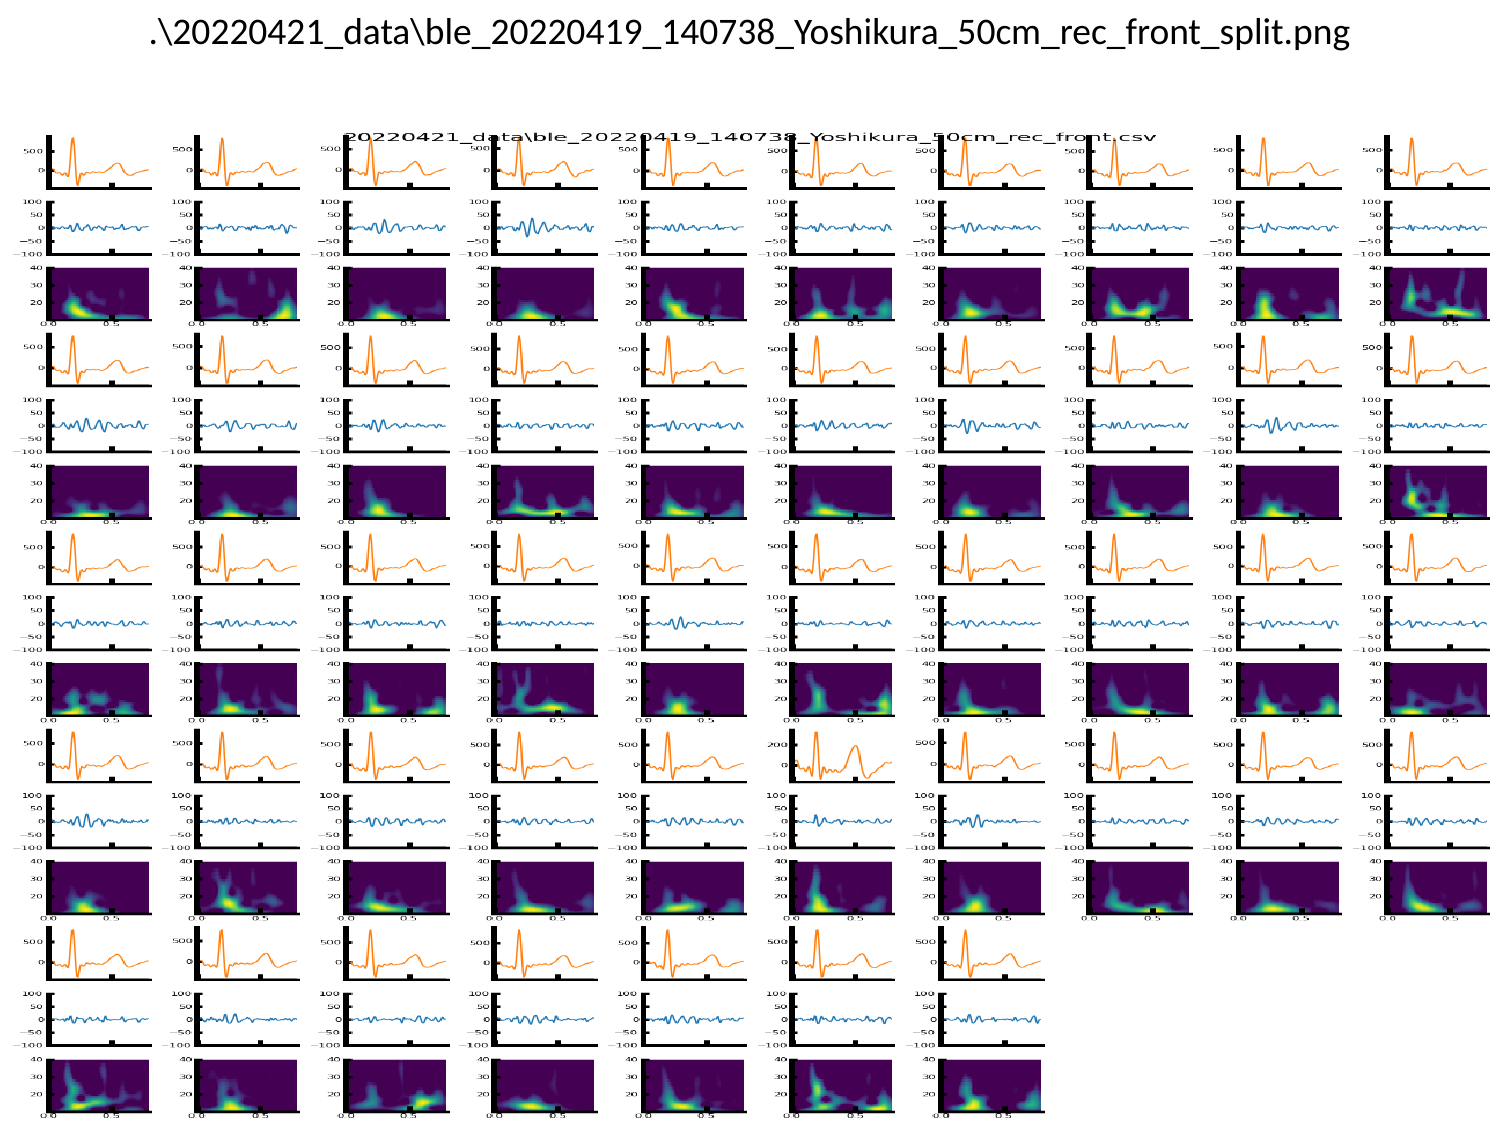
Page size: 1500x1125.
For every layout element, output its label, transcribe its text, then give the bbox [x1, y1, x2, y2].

picture [0, 112, 1500, 1125]
text_box .\20220421_data\ble_20220419_140738_Yoshikura_50cm_rec_front_split.png [133, 0, 1367, 60]
